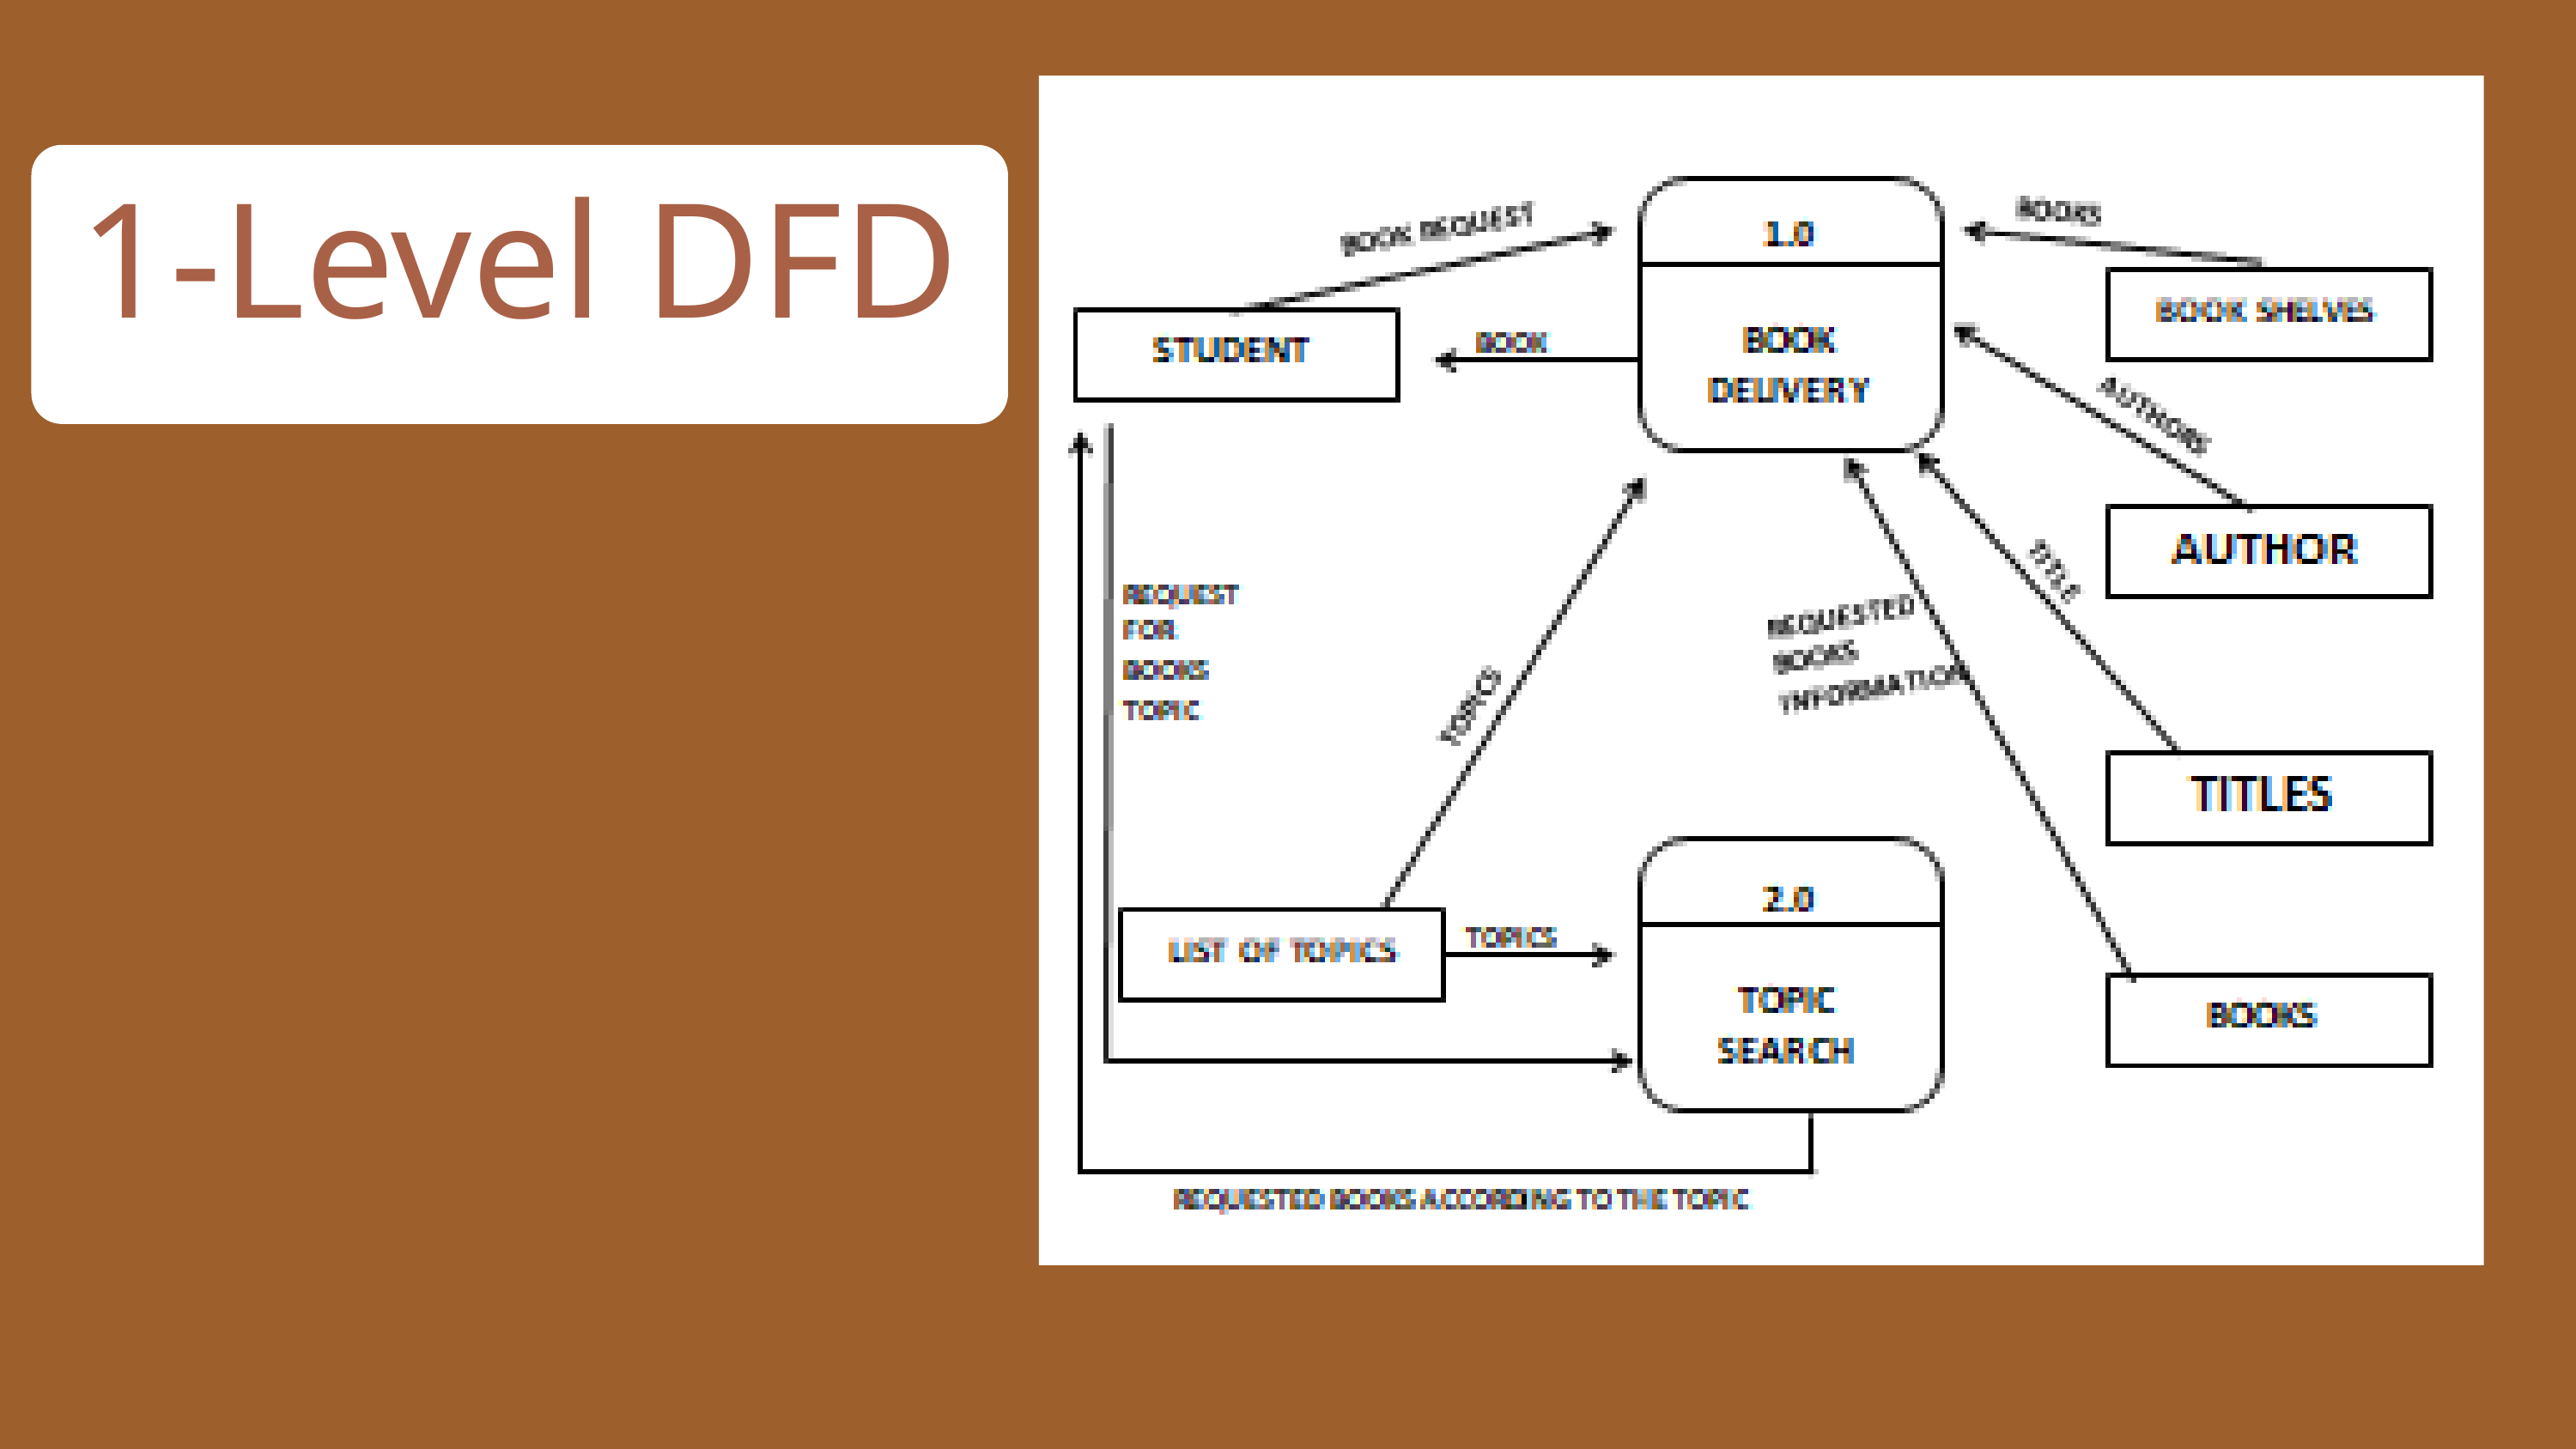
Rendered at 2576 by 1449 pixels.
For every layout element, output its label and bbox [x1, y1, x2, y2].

text_box [1038, 76, 2484, 1265]
text_box [31, 144, 1009, 425]
